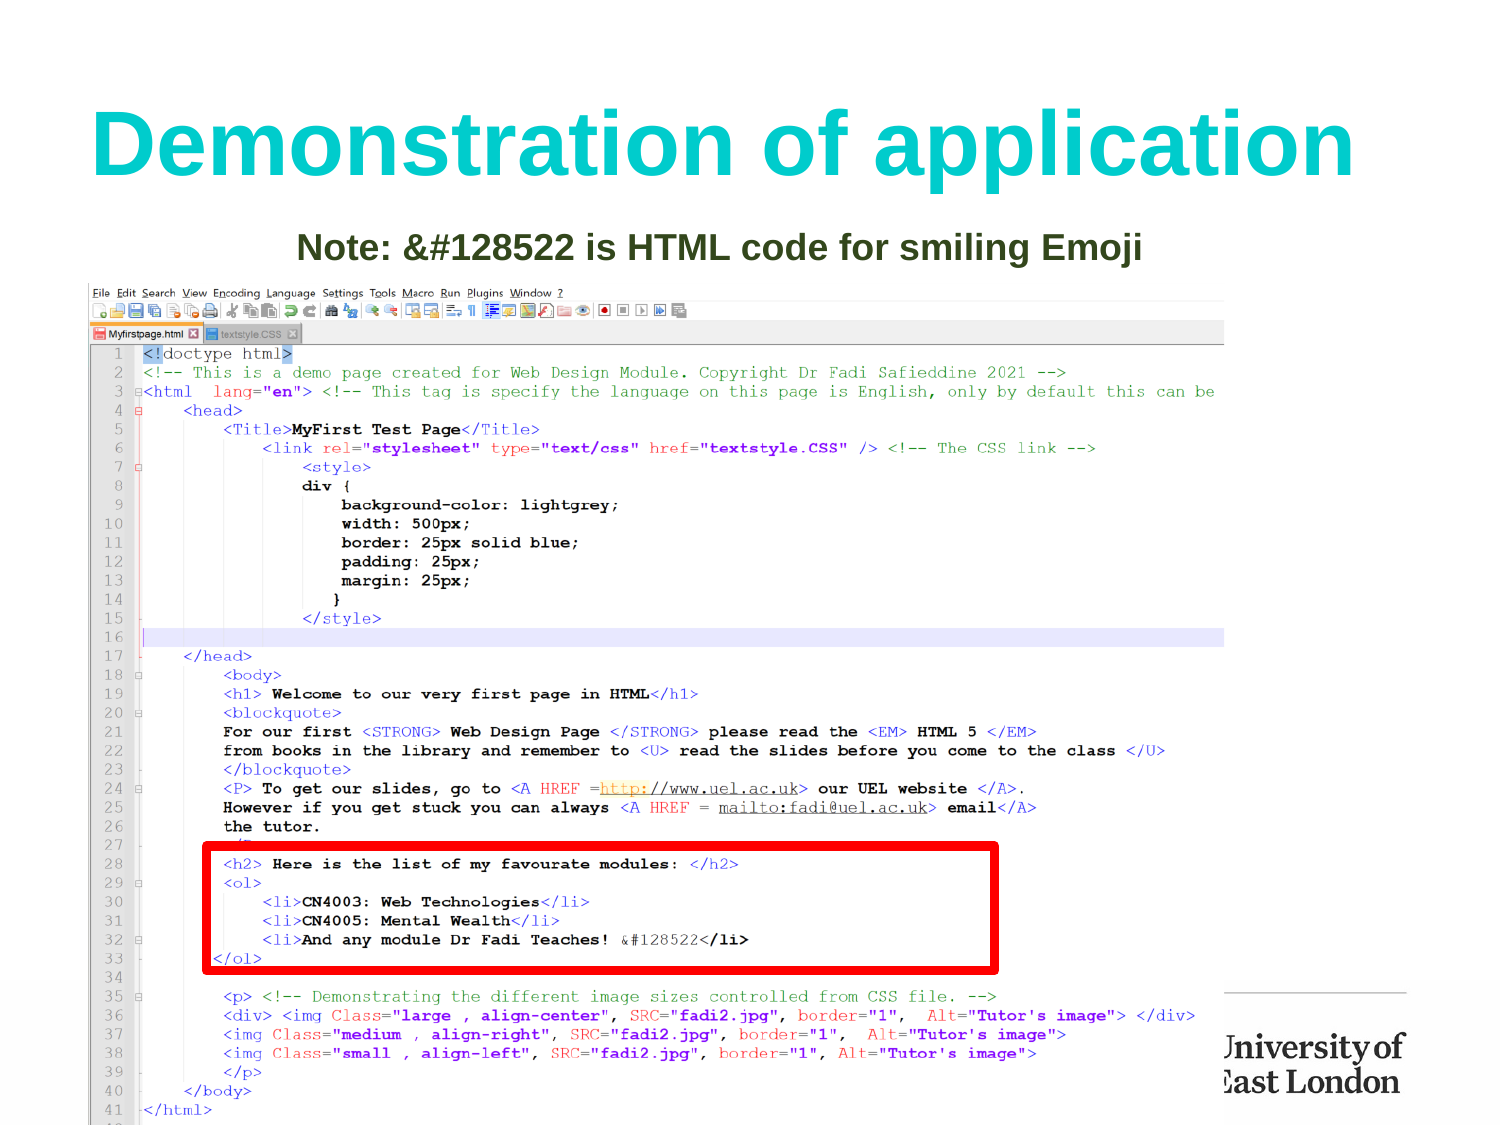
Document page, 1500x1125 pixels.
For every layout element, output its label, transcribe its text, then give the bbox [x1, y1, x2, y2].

picture [0, 283, 1500, 1125]
title Demonstration of application [75, 45, 1425, 233]
text_box Note: &#128522 is HTML code for smiling Emoji [281, 215, 1159, 275]
